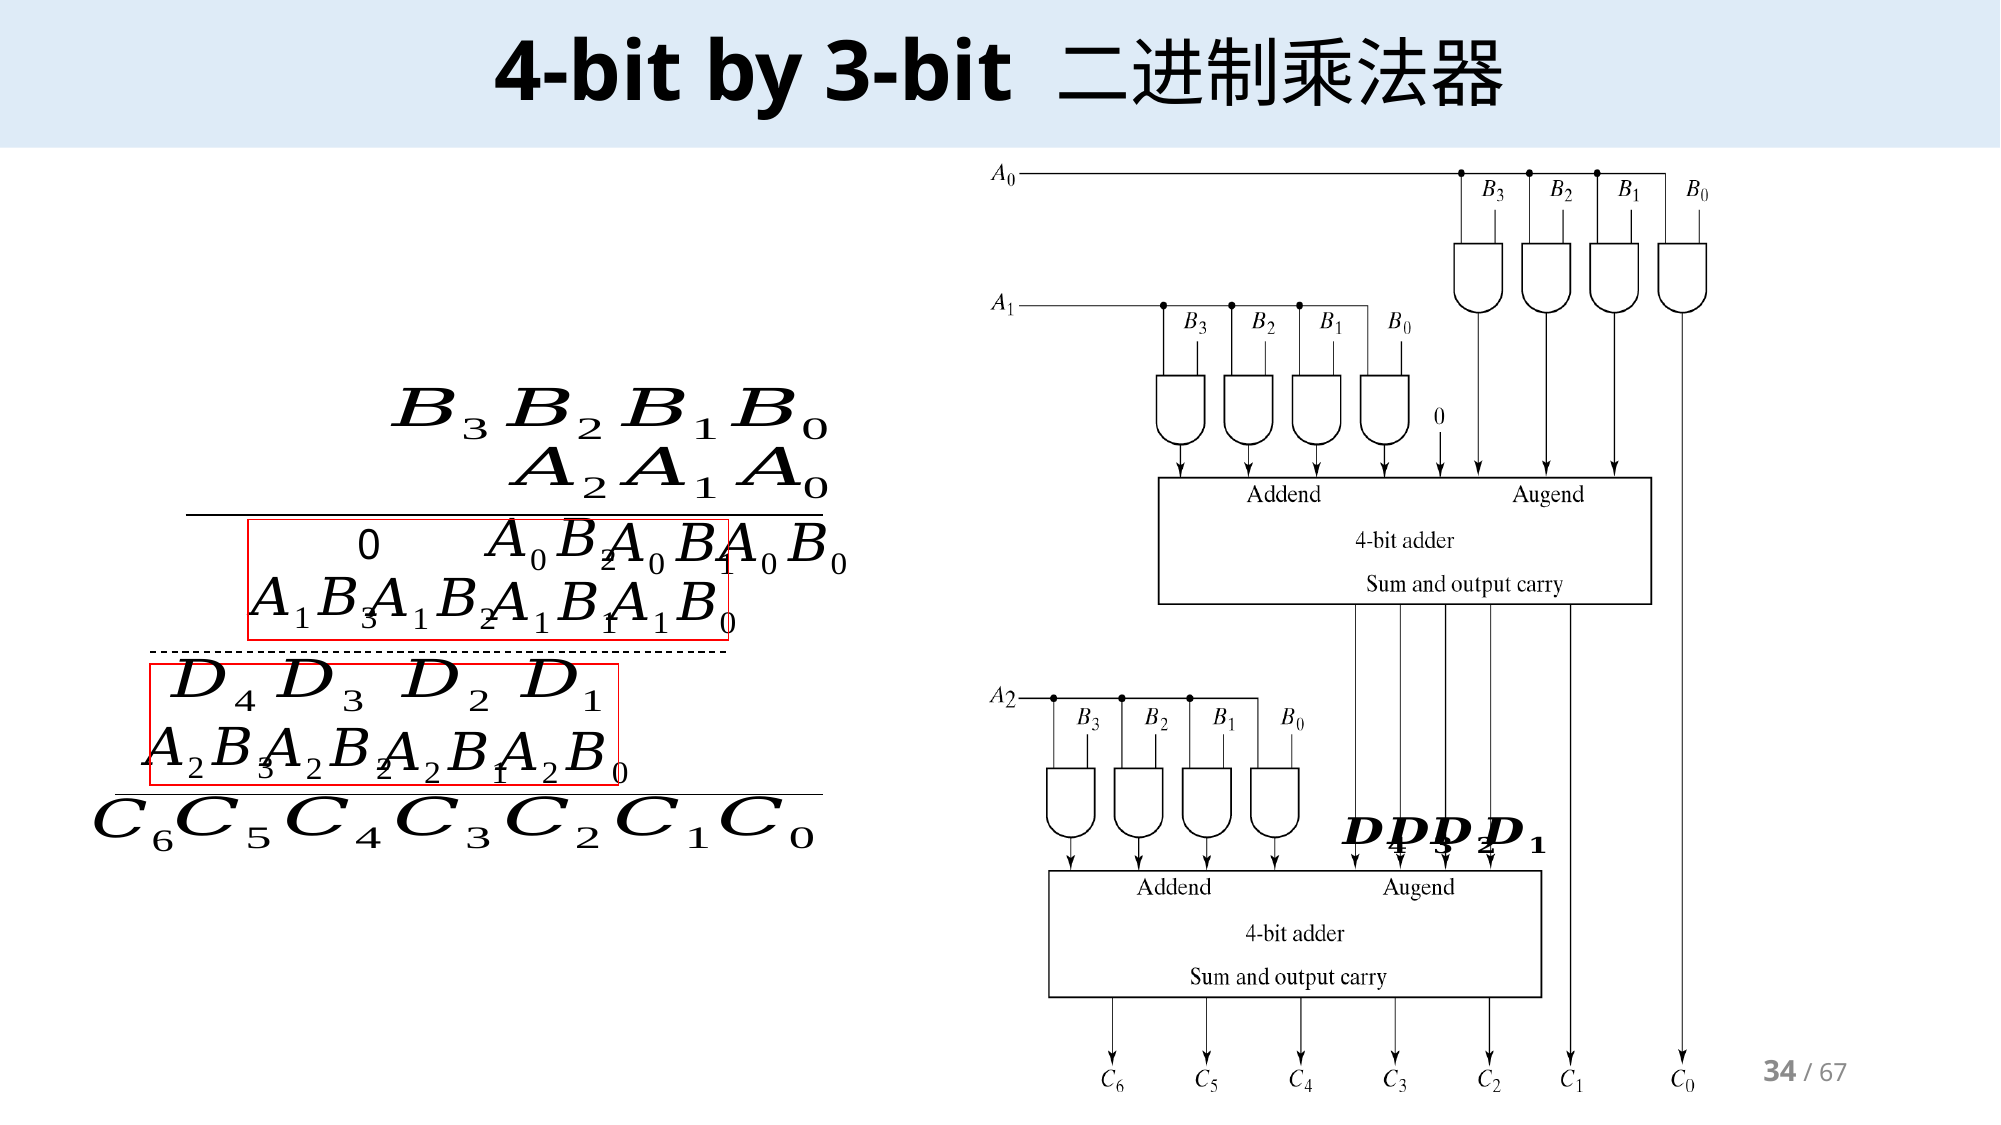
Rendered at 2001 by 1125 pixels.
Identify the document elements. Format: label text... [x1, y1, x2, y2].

slide_number 34 / 67 [1708, 1042, 1863, 1103]
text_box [91, 380, 848, 858]
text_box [989, 158, 1708, 1110]
title 4-bit by 3-bit 二进制乘法器 [0, 0, 2000, 148]
